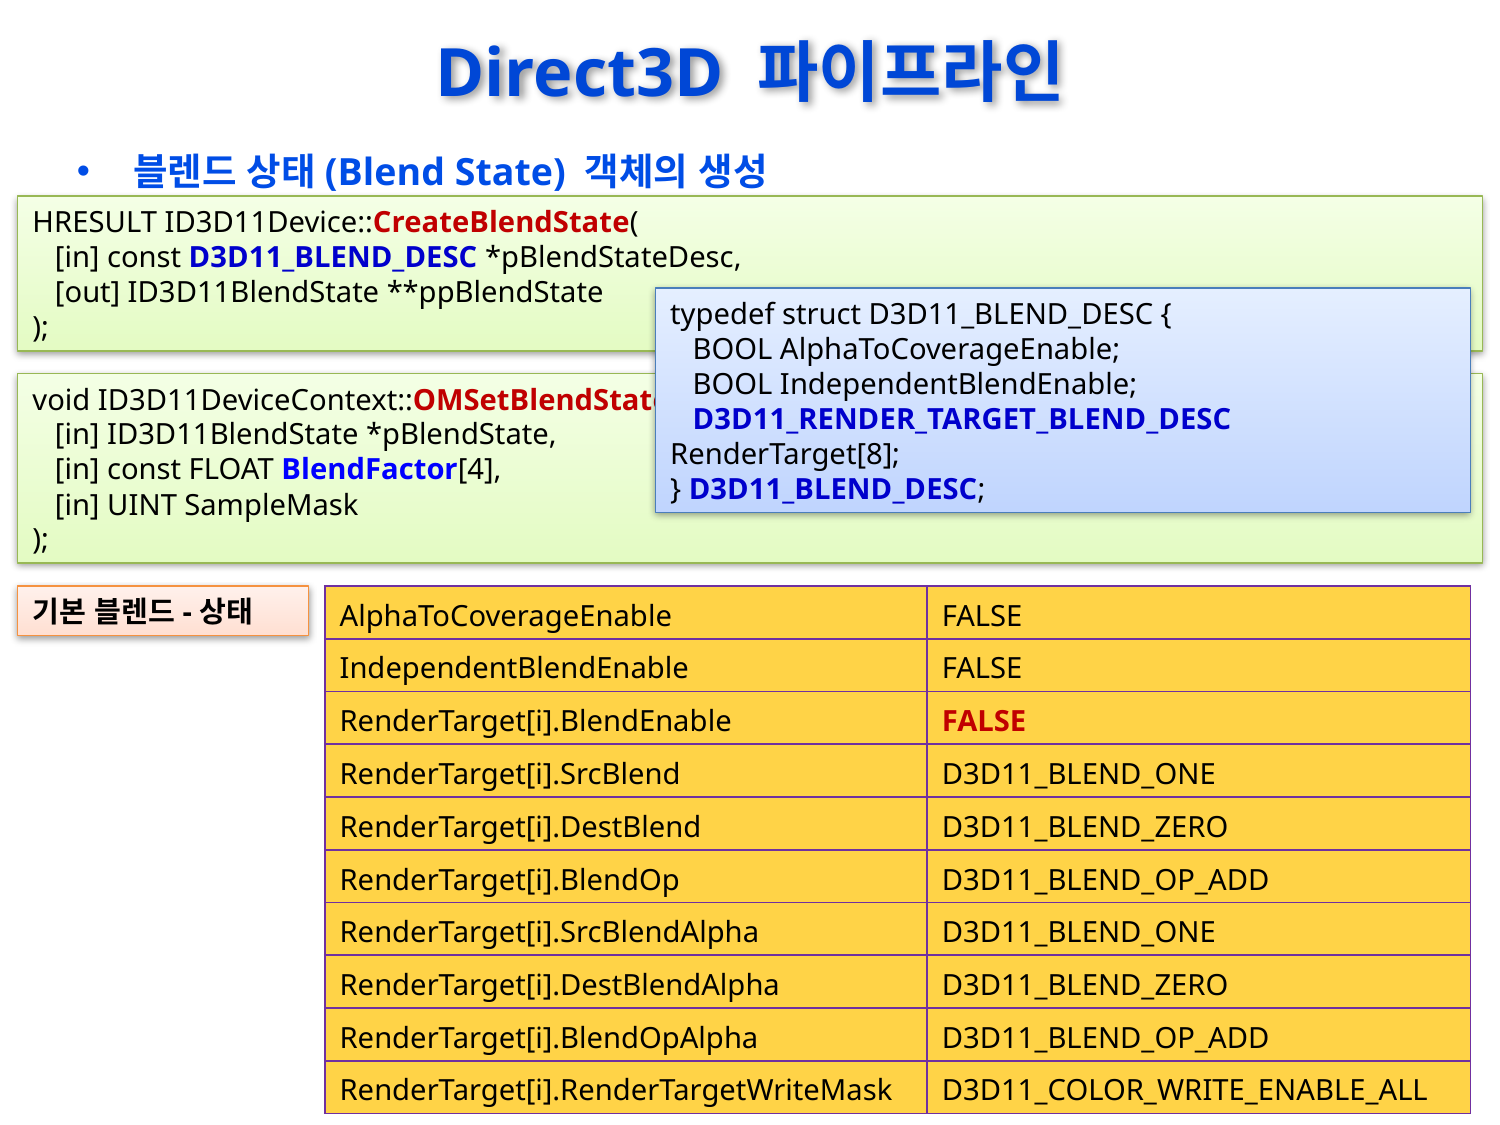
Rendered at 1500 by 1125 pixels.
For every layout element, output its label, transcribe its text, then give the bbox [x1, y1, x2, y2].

table_cell RenderTarget[i].SrcBlendAlpha [326, 903, 926, 954]
table_cell D3D11_BLEND_ONE [928, 903, 1470, 954]
table_header AlphaToCoverageEnable [326, 587, 926, 638]
table_cell IndependentBlendEnable [326, 640, 926, 691]
table_cell RenderTarget[i].RenderTargetWriteMask [326, 1062, 926, 1113]
table_cell RenderTarget[i].DestBlend [326, 798, 926, 849]
table_cell RenderTarget[i].SrcBlend [326, 745, 926, 796]
text_box void ID3D11DeviceContext::OMSetBlendState( [in] ID3D11BlendState *pBlendState, [in] const FLOAT BlendFactor[4], [in] UINT SampleMask ); [17, 373, 1483, 564]
table_cell D3D11_BLEND_OP_ADD [928, 851, 1470, 902]
text_box HRESULT ID3D11Device::CreateBlendState( [in] const D3D11_BLEND_DESC *pBlendStateDesc, [out] ID3D11BlendState **ppBlendState ); [17, 195, 1483, 352]
table_cell D3D11_BLEND_ZERO [928, 798, 1470, 849]
table_cell RenderTarget[i].BlendEnable [326, 692, 926, 743]
table_cell FALSE [928, 640, 1470, 691]
text_box typedef struct D3D11_BLEND_DESC { BOOL AlphaToCoverageEnable; BOOL IndependentBlendEnable; D3D11_RENDER_TARGET_BLEND_DESC RenderTarget[8]; } D3D11_BLEND_DESC; [655, 287, 1471, 513]
table_cell FALSE [928, 692, 1470, 743]
table_cell RenderTarget[i].BlendOpAlpha [326, 1009, 926, 1060]
table_cell RenderTarget[i].DestBlendAlpha [326, 956, 926, 1007]
table_cell D3D11_BLEND_ONE [928, 745, 1470, 796]
table_cell RenderTarget[i].BlendOp [326, 851, 926, 902]
list 블렌드 상태(Blend State) 객체의 생성 [0, 140, 1500, 1067]
text_box 기본 블렌드-상태 [17, 585, 309, 636]
table_header FALSE [928, 587, 1470, 638]
table_cell D3D11_BLEND_OP_ADD [928, 1009, 1470, 1060]
table_cell D3D11_COLOR_WRITE_ENABLE_ALL [928, 1062, 1470, 1113]
table_cell D3D11_BLEND_ZERO [928, 956, 1470, 1007]
title Direct3D 파이프라인 [0, 0, 1500, 140]
